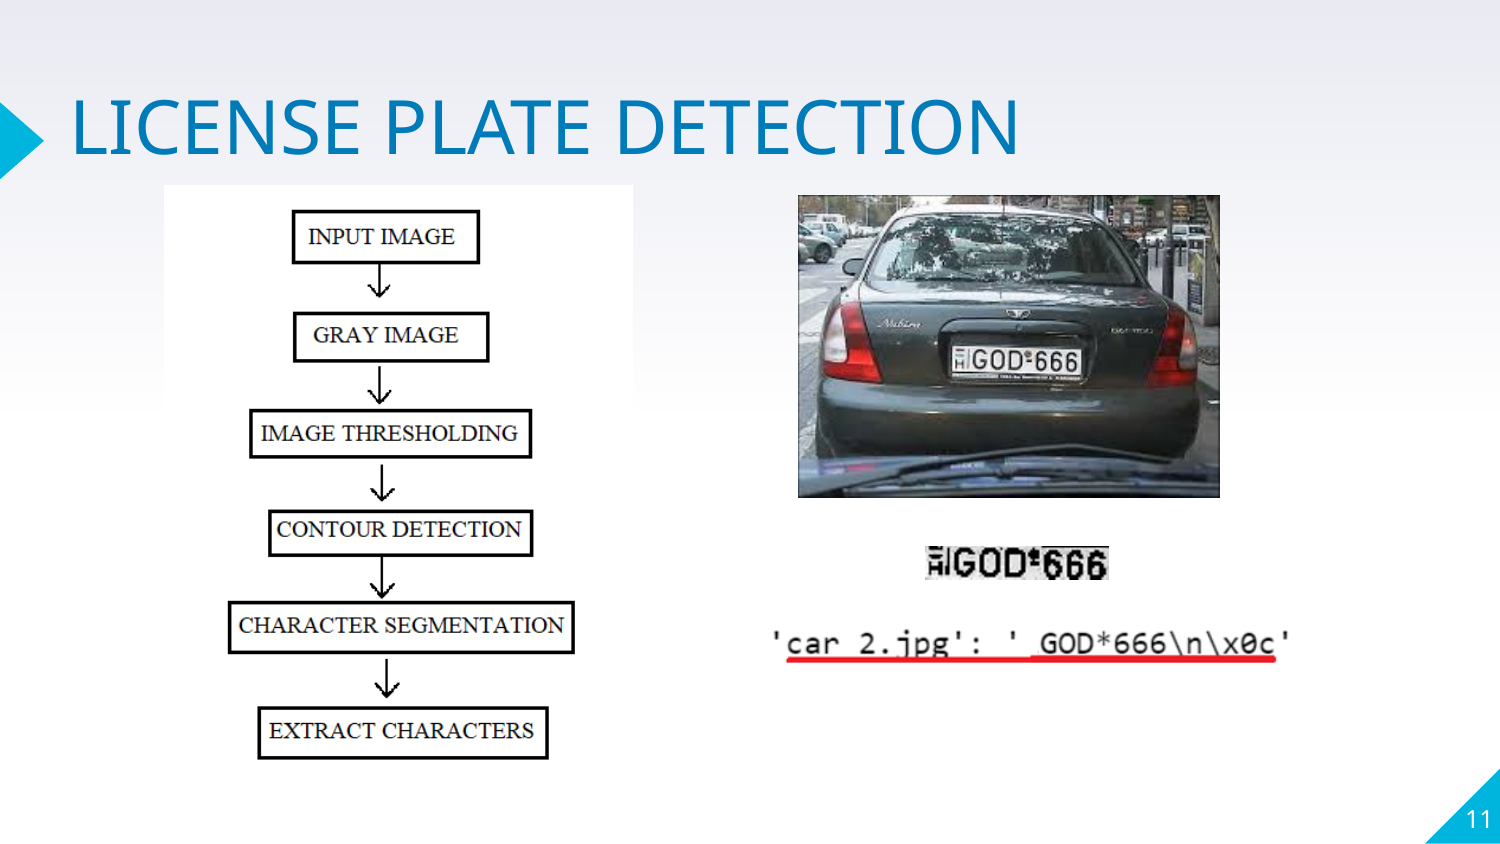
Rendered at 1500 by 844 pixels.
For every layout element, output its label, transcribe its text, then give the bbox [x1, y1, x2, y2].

text_box LICENSE PLATE DETECTION [69, 96, 1457, 275]
picture [164, 185, 634, 800]
picture [762, 619, 1306, 677]
slide_number 11 [1418, 760, 1494, 838]
picture [797, 195, 1220, 498]
picture [925, 546, 1110, 580]
